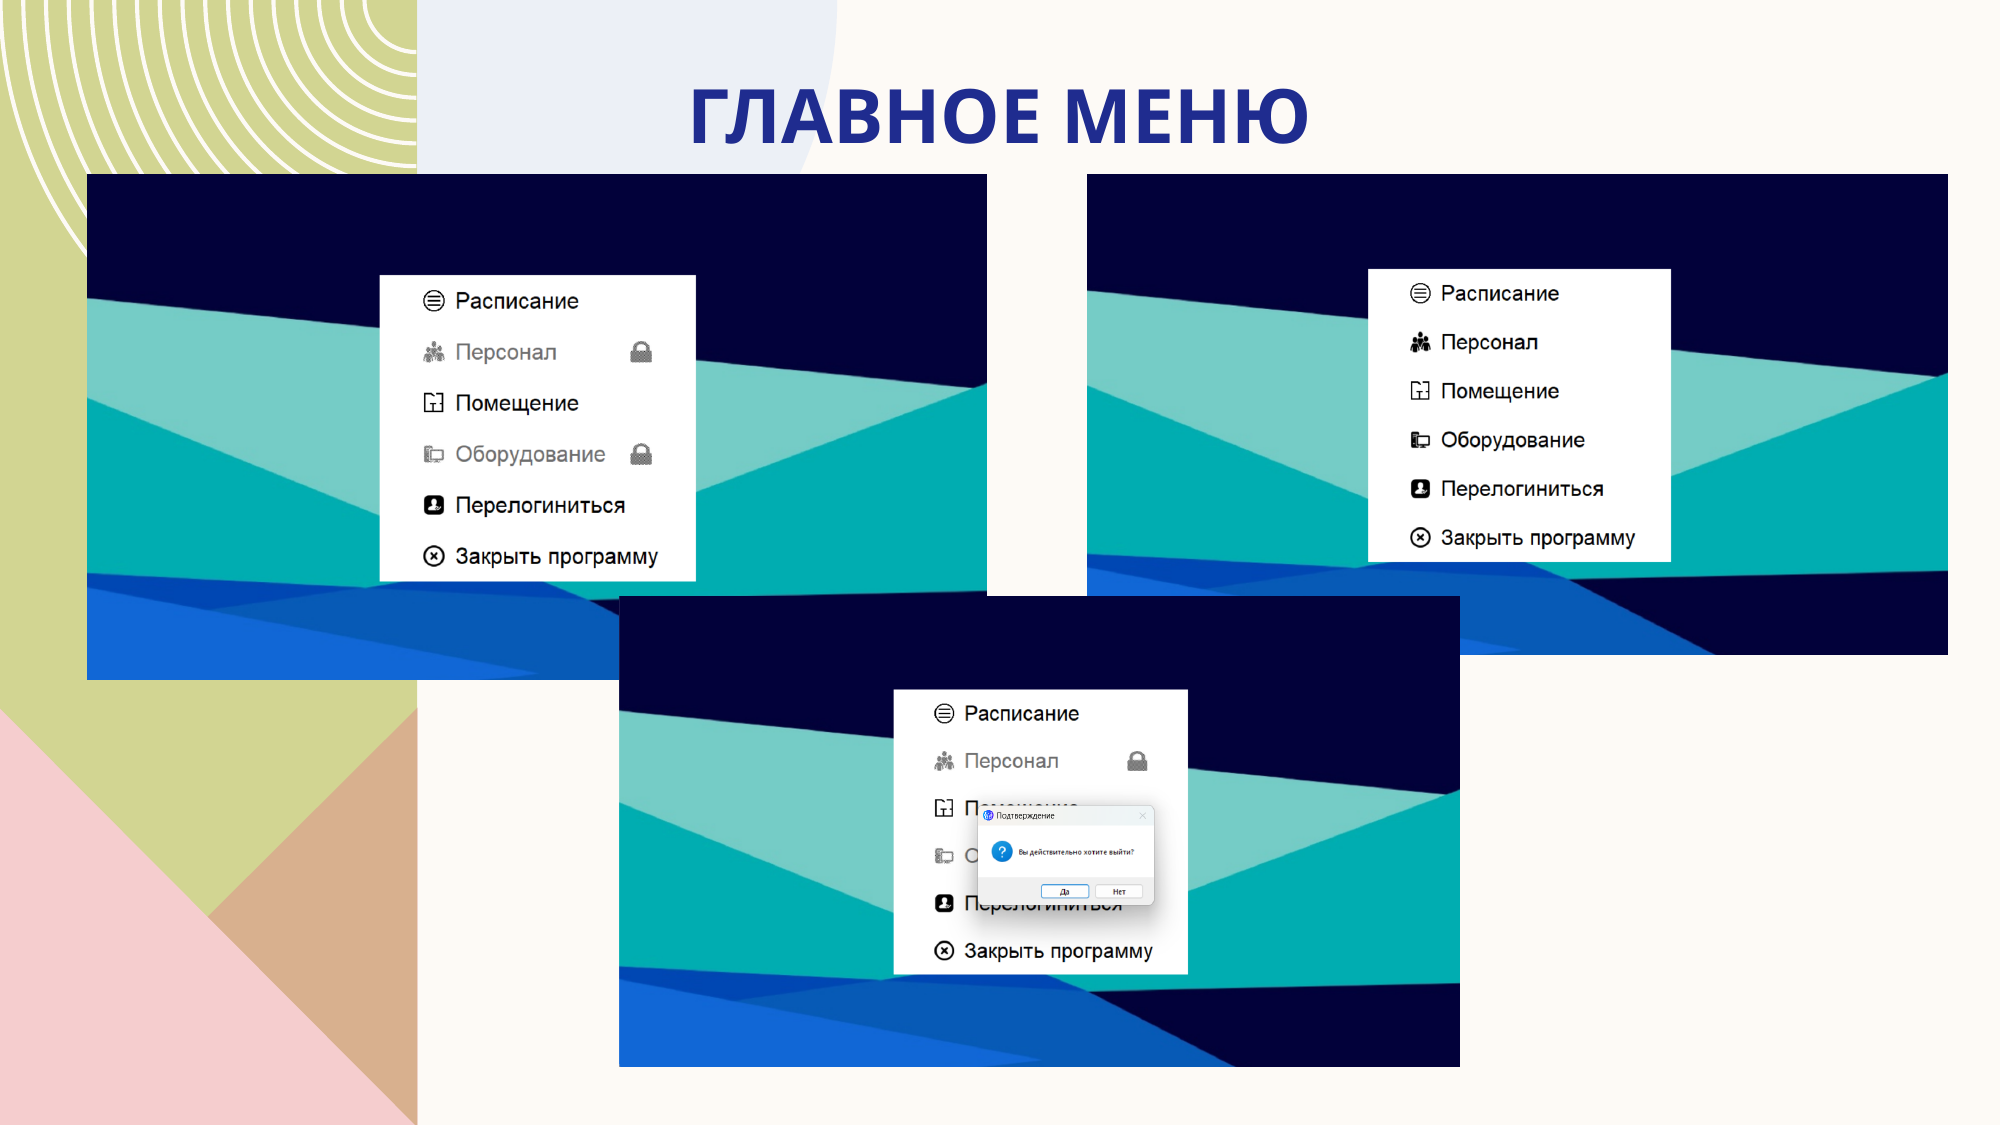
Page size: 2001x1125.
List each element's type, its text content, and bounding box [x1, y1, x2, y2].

title Главное меню [0, 0, 2000, 159]
picture [87, 174, 1948, 1067]
